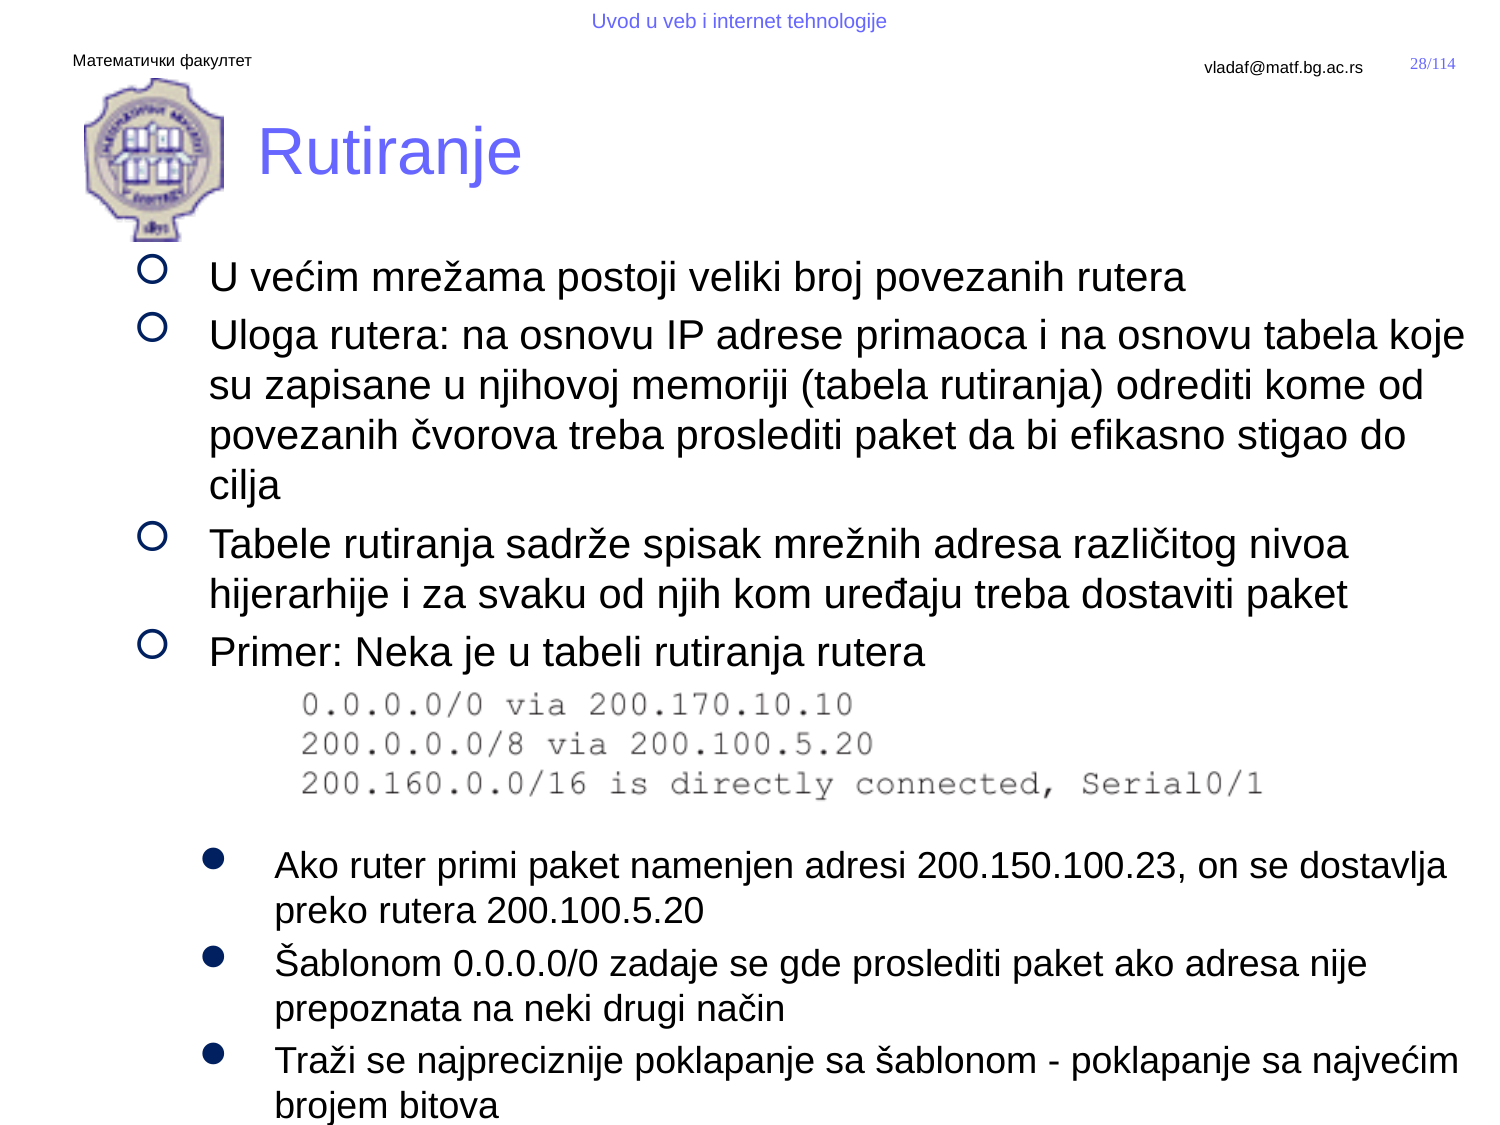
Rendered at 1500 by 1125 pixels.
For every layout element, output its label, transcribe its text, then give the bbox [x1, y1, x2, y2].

title Rutiranje [242, 54, 1388, 242]
picture [288, 691, 1291, 811]
list U većim mrežama postoji veliki broj povezanih rutera Uloga rutera: na osnovu IP adrese primaoca i na osnovu tabela koje su zapisane u njihovoj memoriji (tabela rutiranja) odrediti kome od povezanih čvorova treba proslediti paket da bi efikasno stigao do cilja Tabele rutiranja sadrže spisak mrežnih adresa različitog nivoa hijerarhije i za svaku od njih kom uređaju treba dostaviti paket Primer: Neka je u tabeli rutiranja rutera Ako ruter primi paket namenjen adresi 200.150.100.23, on se dostavlja preko rutera 200.100.5.20 Šablonom 0.0.0.0/0 zadaje se gde proslediti paket ako adresa nije prepoznata na neki drugi način Traži se najpreciznije poklapanje sa šablonom - poklapanje sa najvećim brojem bitova [53, 242, 1483, 598]
picture [84, 78, 224, 242]
